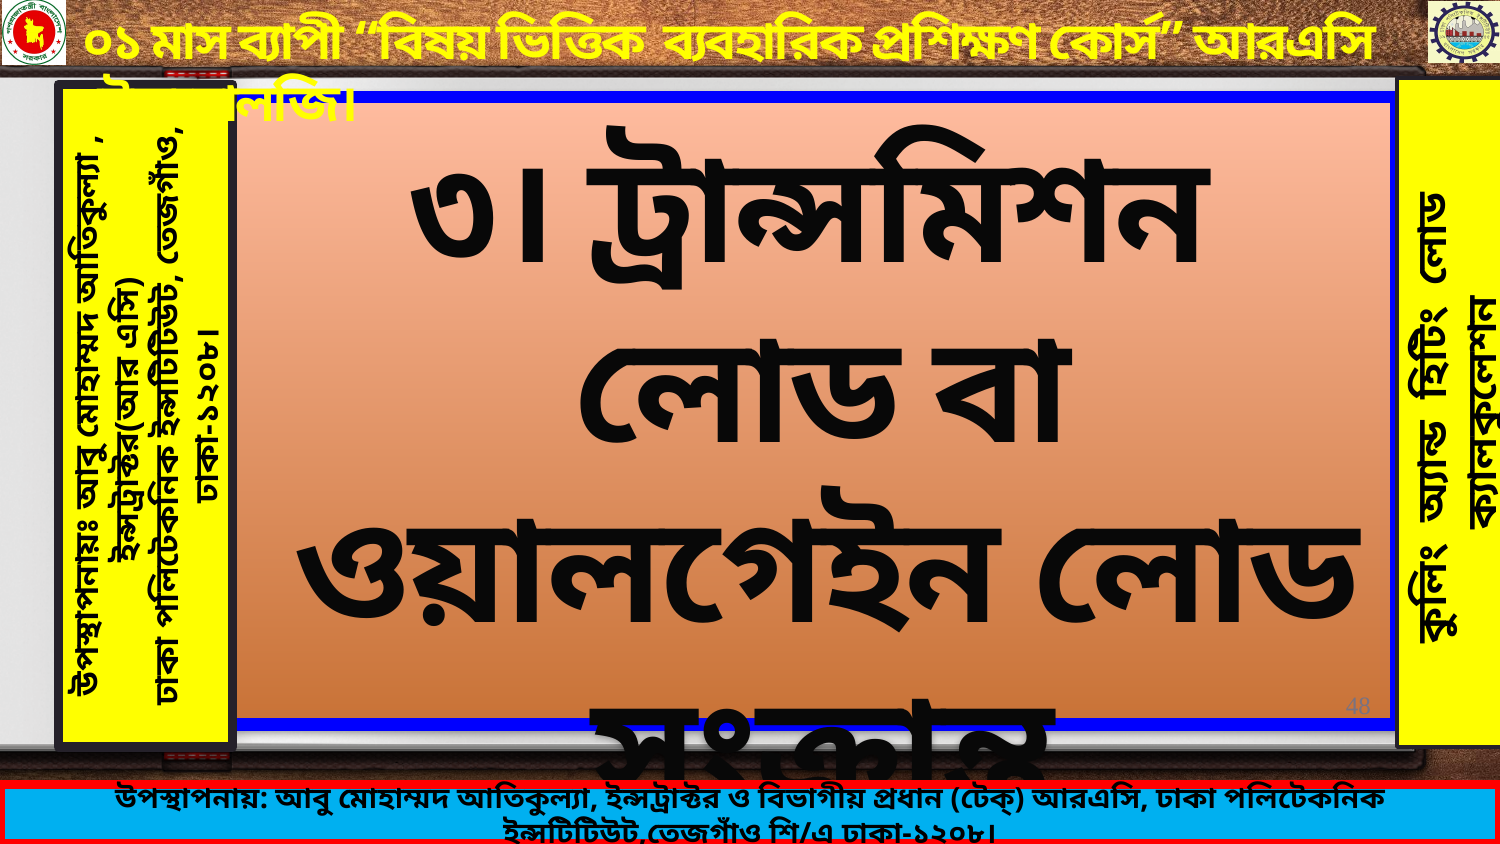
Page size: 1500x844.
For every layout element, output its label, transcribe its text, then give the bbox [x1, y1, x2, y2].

slide_number 48 [1295, 672, 1386, 737]
picture [0, 0, 1500, 782]
text_box কুলিং অ্যান্ড ‍হিটিং লোড ক্যালকুলেশন Cooling & Heating Load Calculation [1395, 76, 1500, 749]
picture [1428, 0, 1500, 76]
text_box উপস্থাপনায়ঃ আবু মোহাম্মদ আতিকুল্যা , ইন্সট্রাক্টর(আর এসি) ঢাকা পলিটেকনিক ইন্সটিটিউট, তেজগাঁও, ঢাকা-১২০৮। [58, 84, 233, 747]
text_box উপস্থাপনায়: আবু মোহাম্মদ আতিকুল্যা, ইন্সট্রাক্টর ও বিভাগীয় প্রধান (টেক্) আরএসি, ঢাকা পলিটেকনিক ইন্সটিটিউট,তেজগাঁও শি/এ ঢাকা-১২০৮। [0, 782, 1500, 844]
subtitle ৩। ট্রান্সমিশন লোড বা ওয়ালগেইন লোড সংক্রান্ত সমস্যাবলি সমাধান করণ [233, 140, 1395, 725]
text_box ০১ মাস ব্যাপী “বিষয় ভিত্তিক ব্যবহারিক প্রশিক্ষণ কোর্স” আরএসি টেকনোলজি। [68, 0, 1464, 140]
